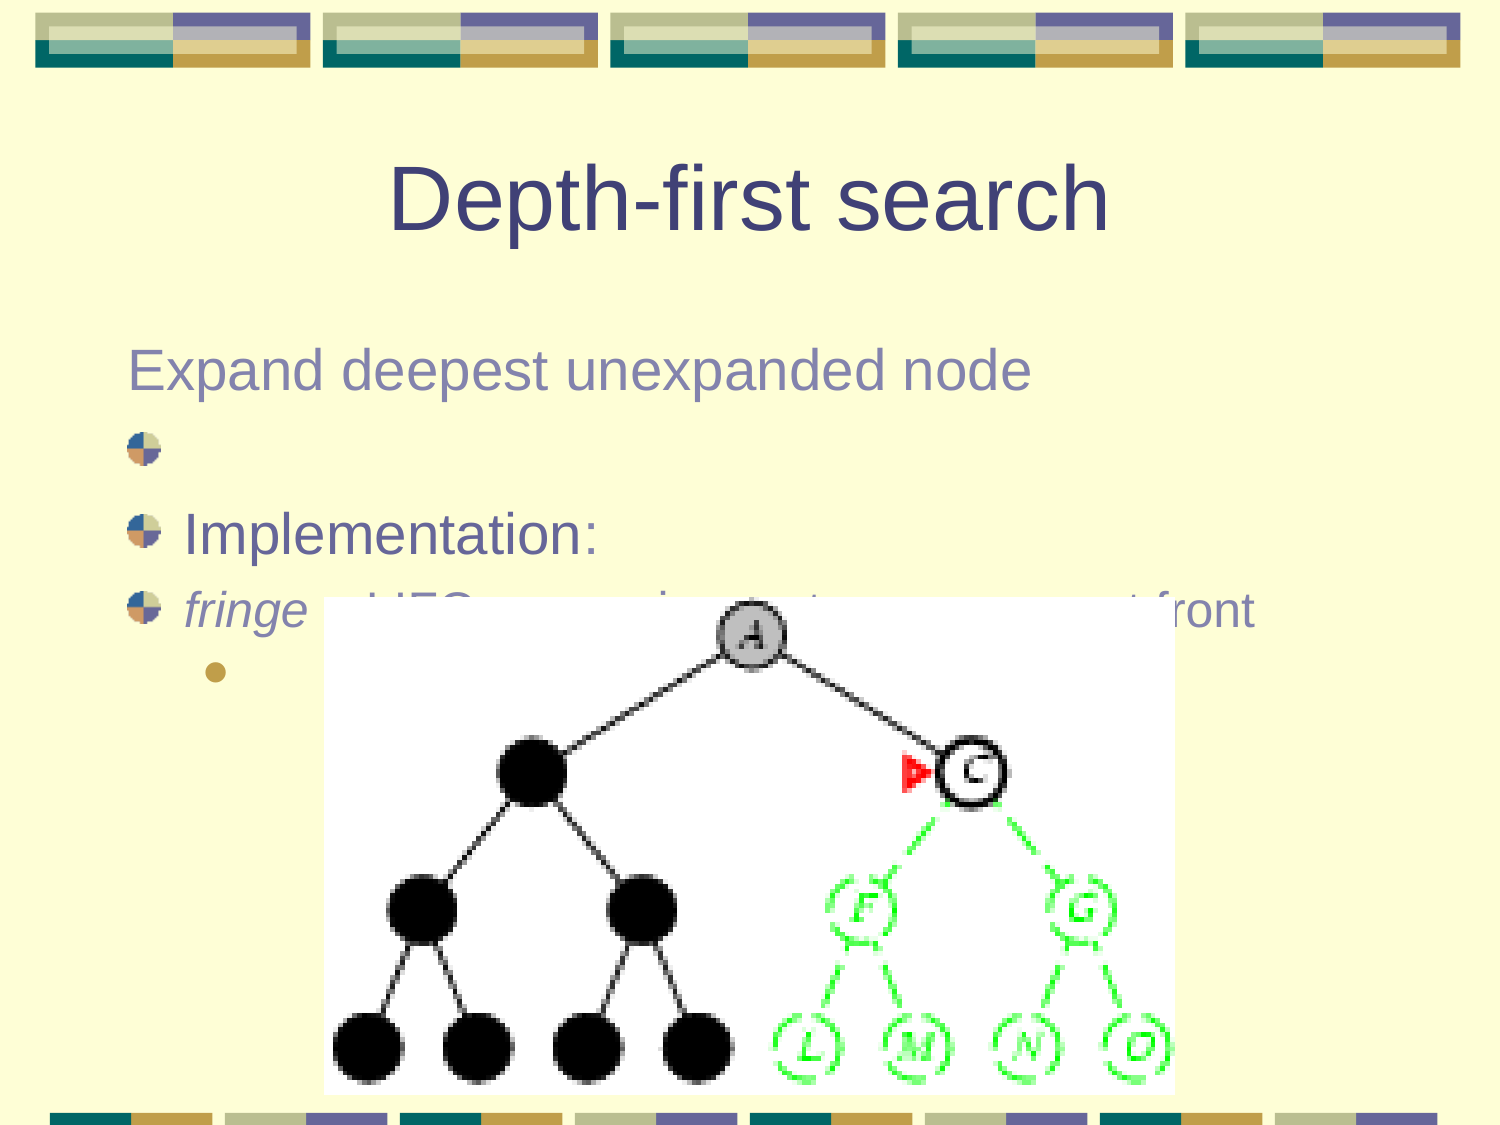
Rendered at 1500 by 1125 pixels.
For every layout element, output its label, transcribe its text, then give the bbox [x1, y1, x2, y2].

picture [127, 514, 161, 548]
list Expand deepest unexpanded node Implementation: fringe = LIFO queue, i.e., put successors at front [112, 324, 1388, 1001]
picture [324, 597, 1175, 1095]
picture [127, 591, 161, 624]
title Depth-first search [112, 99, 1388, 288]
picture [127, 432, 161, 466]
